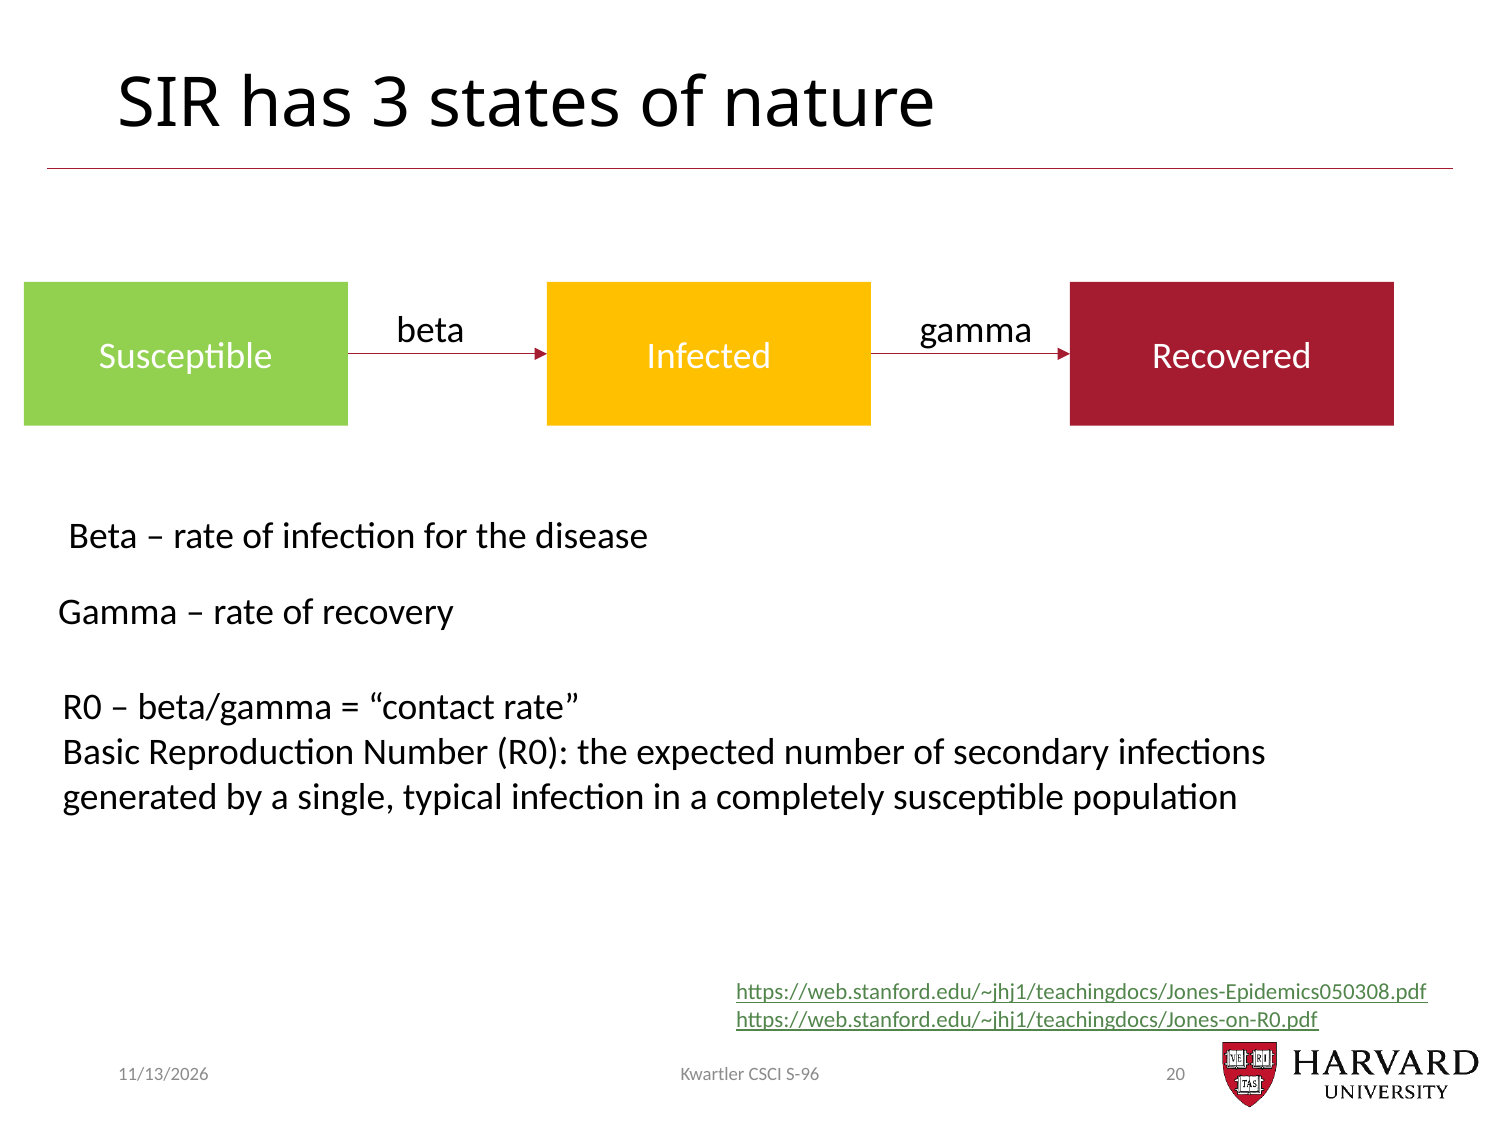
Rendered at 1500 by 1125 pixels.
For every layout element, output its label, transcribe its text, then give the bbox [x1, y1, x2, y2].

footer Kwartler CSCI S-96 [496, 1042, 1004, 1103]
text_box R0 – beta/gamma = “contact rate” Basic Reproduction Number (R0): the expected number of secondary infections generated by a single, typical infection in a completely susceptible population [48, 674, 1350, 825]
text_box Susceptible [23, 281, 349, 427]
text_box Beta – rate of infection for the disease [53, 504, 665, 564]
text_box Gamma – rate of recovery [43, 580, 470, 640]
title SIR has 3 states of nature [103, 59, 1397, 157]
text_box beta [381, 297, 480, 353]
text_box Infected [546, 281, 872, 427]
text_box Recovered [1069, 281, 1395, 427]
text_box https://web.stanford.edu/~jhj1/teachingdocs/Jones-Epidemics050308.pdf https://web.stanford.edu/~jhj1/teachingdocs/Jones-on-R0.pdf [721, 969, 1500, 1040]
text_box gamma [904, 297, 1048, 353]
picture [1200, 1040, 1500, 1125]
slide_number 20 [1059, 1042, 1200, 1103]
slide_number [103, 1042, 441, 1103]
